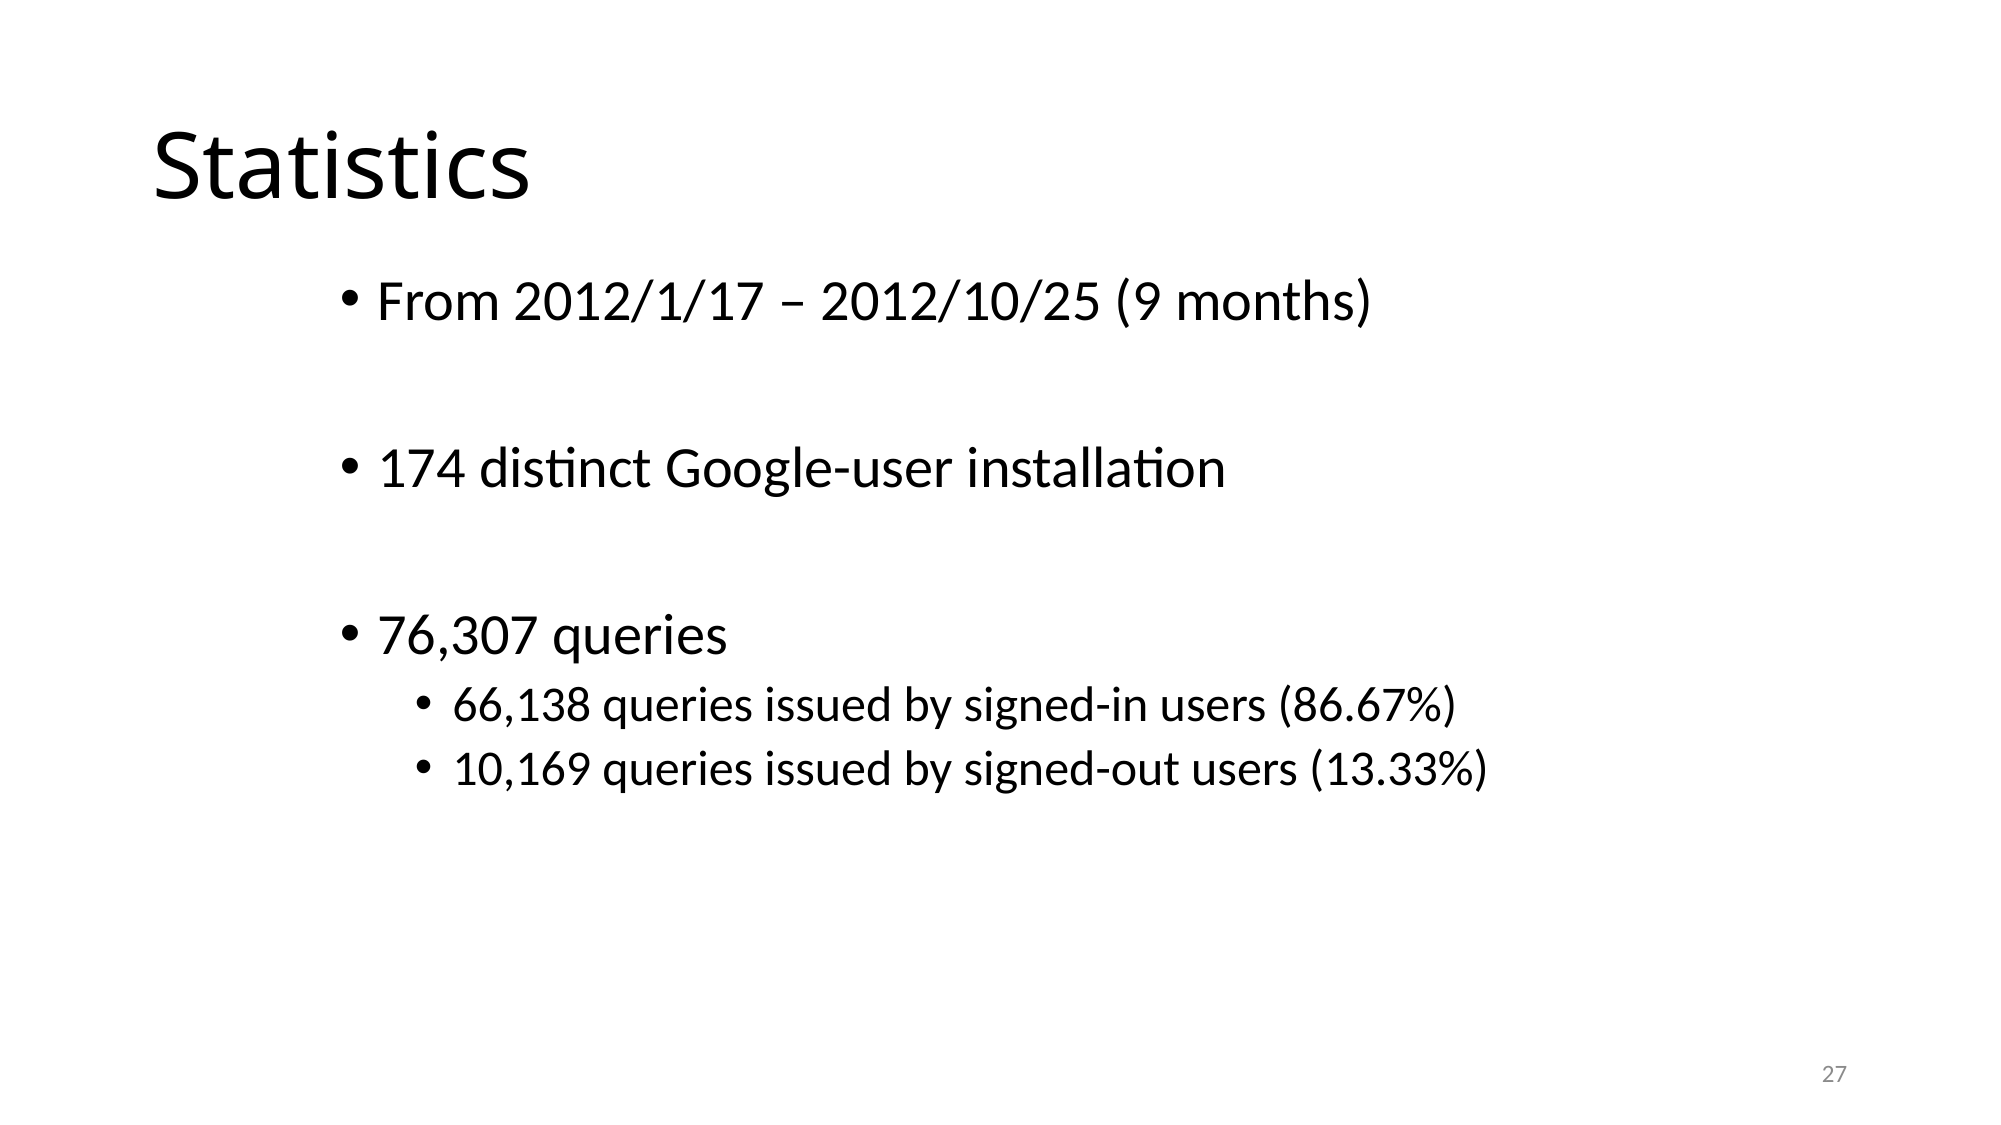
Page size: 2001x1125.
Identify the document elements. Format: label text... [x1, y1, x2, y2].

title Statistics [137, 59, 1863, 278]
list From 2012/1/17 – 2012/10/25 (9 months) 174 distinct Google-user installation 76,307 queries 66,138 queries issued by signed-in users (86.67%) 10,169 queries issued by signed-out users (13.33%) [324, 262, 1713, 1005]
slide_number 27 [1412, 1042, 1863, 1103]
